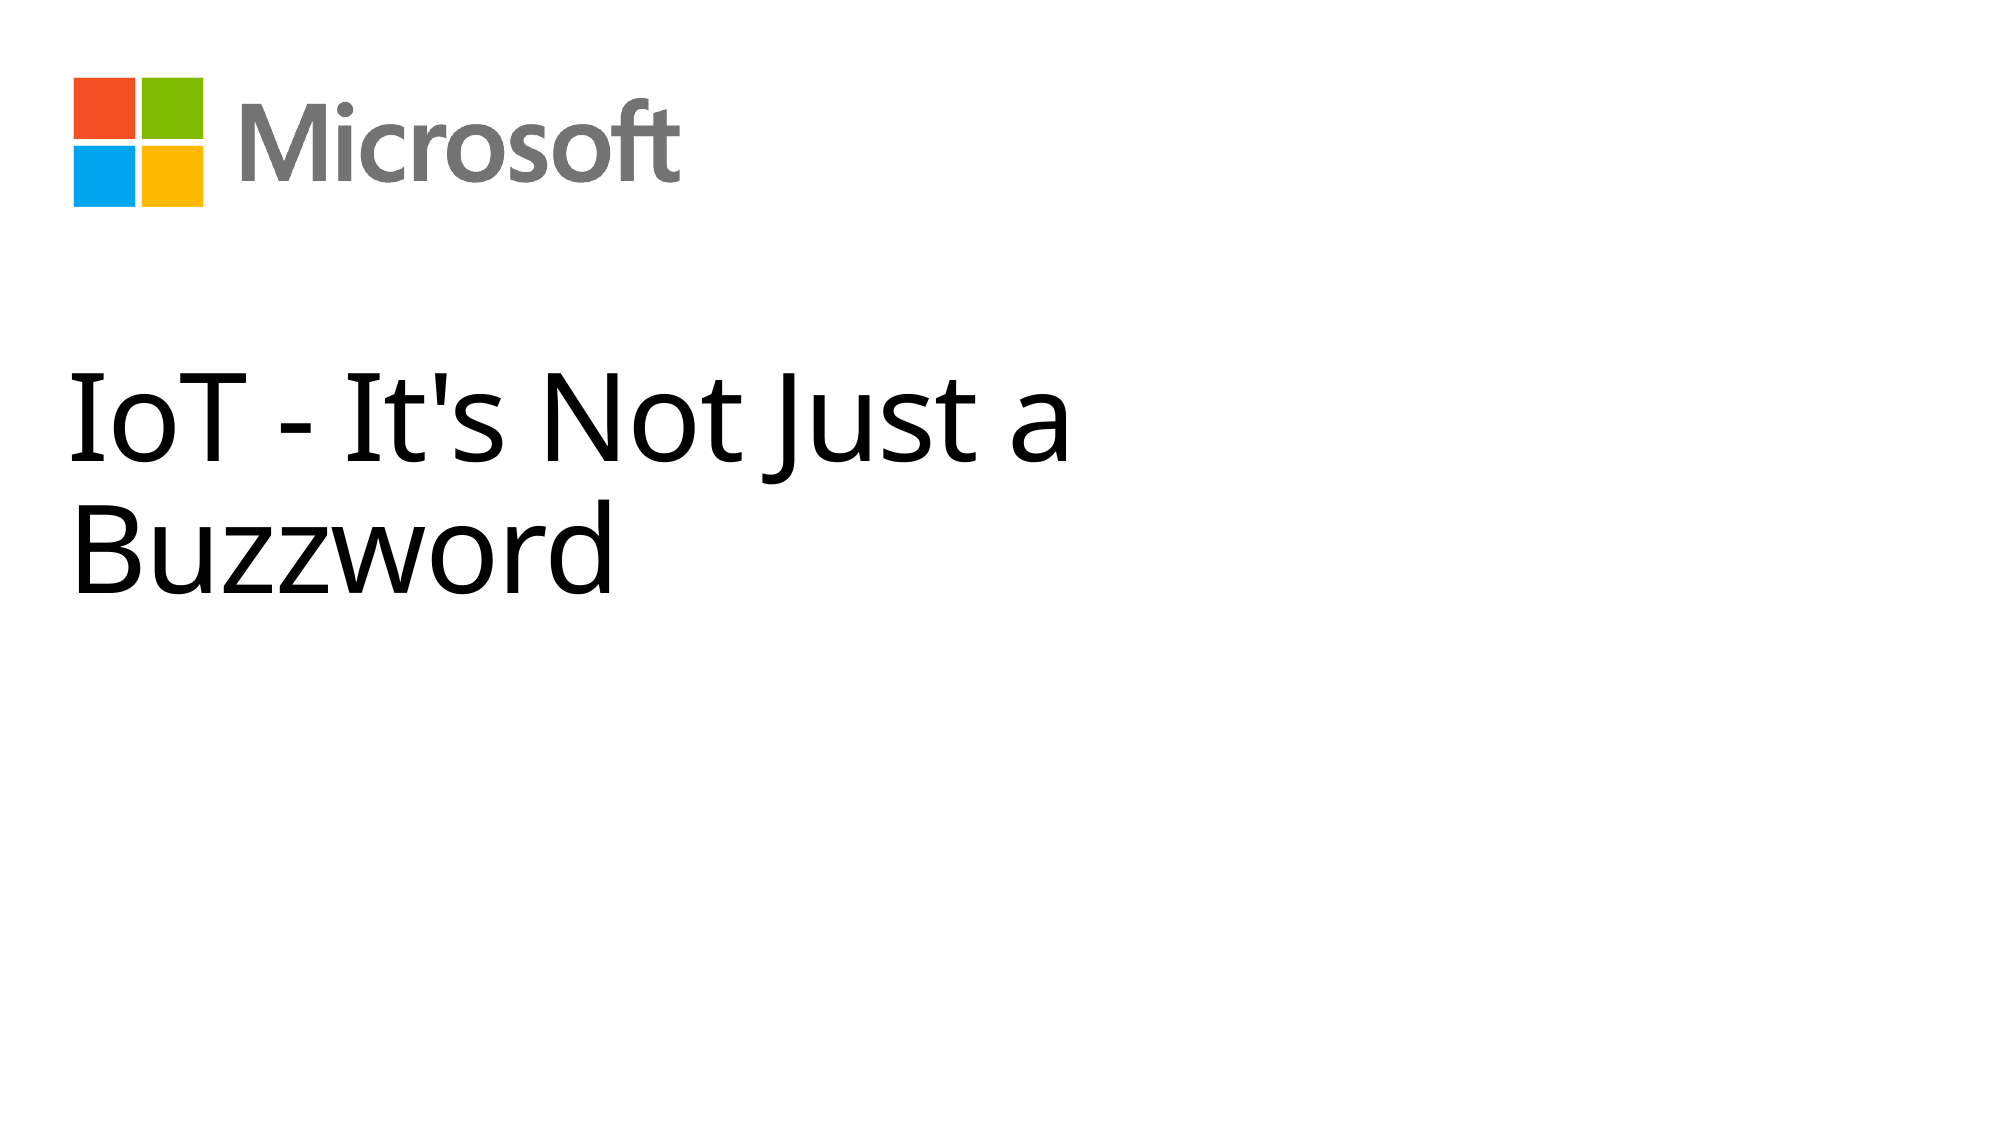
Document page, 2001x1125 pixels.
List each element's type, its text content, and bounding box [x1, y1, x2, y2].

title IoT - It's Not Just a Buzzword [44, 340, 1662, 636]
picture [73, 77, 680, 207]
